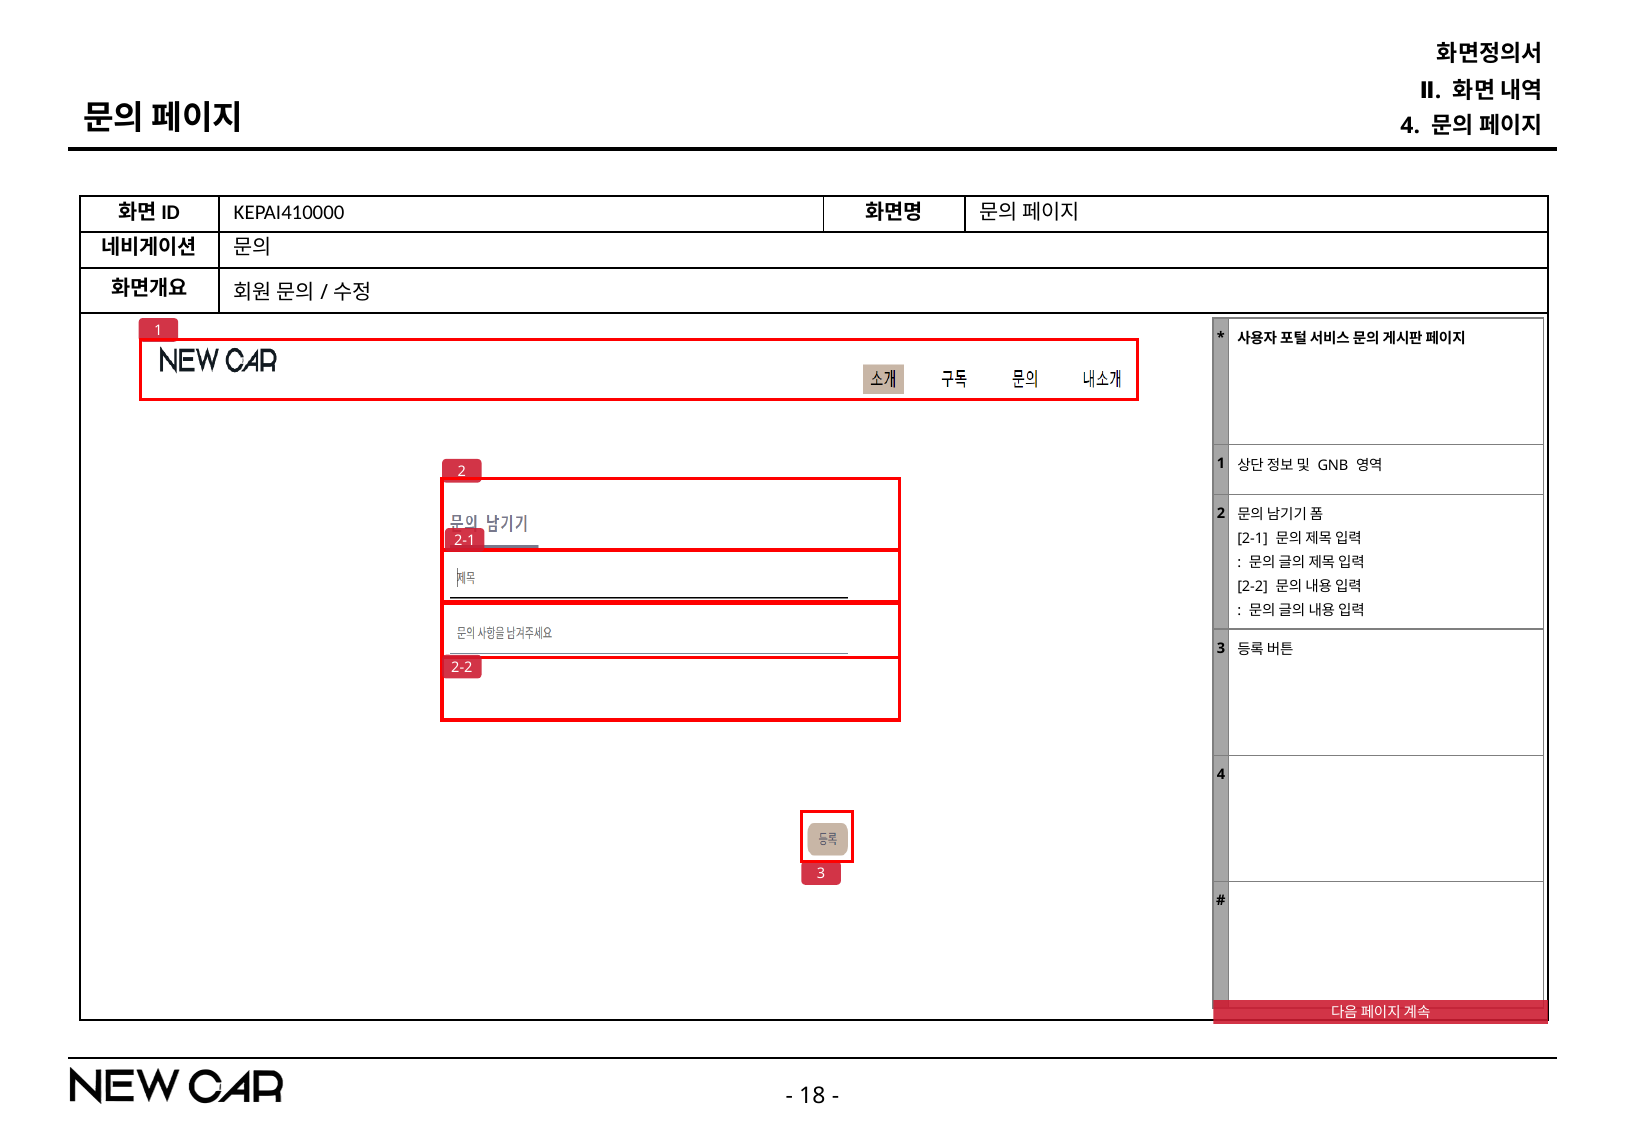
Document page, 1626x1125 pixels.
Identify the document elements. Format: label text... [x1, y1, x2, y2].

table_cell 1 [1214, 445, 1228, 494]
table_header 문의 페이지 [966, 197, 1547, 231]
list 문의 페이지 [68, 93, 1084, 141]
list 4. 문의 페이지 [1097, 111, 1558, 141]
picture [92, 328, 1203, 1012]
table_header 화면명 [824, 197, 964, 231]
table_cell 등록 버튼 [1229, 630, 1543, 755]
table_cell 문의 남기기 폼 [2-1] 문의 제목 입력 : 문의 글의 제목 입력 [2-2] 문의 내용 입력 : 문의 글의 내용 입력 [1229, 495, 1543, 628]
table_cell 3 [1214, 630, 1228, 755]
table_cell 네비게이션 [81, 233, 218, 267]
table_cell 문의 [220, 233, 1547, 267]
table_header 화면ID [81, 197, 218, 231]
text_box 다음 페이지 계속 [1213, 1000, 1548, 1024]
table_header 사용자 포털 서비스 문의 게시판 페이지 [1229, 319, 1543, 444]
list 화면정의서 [1097, 39, 1558, 69]
table_cell 4 [1214, 756, 1228, 881]
table_cell [1229, 756, 1543, 881]
picture [68, 1066, 284, 1106]
table_cell 2 [1214, 495, 1228, 628]
table_cell 상단 정보 및 GNB 영역 [1229, 445, 1543, 494]
table_header * [1214, 319, 1228, 444]
table_cell [1229, 882, 1543, 1000]
table_header KEPAI410000 [220, 197, 823, 231]
table_cell 회원 문의/수정 [220, 269, 1547, 312]
table_cell [81, 314, 1547, 1019]
text_box 1 [138, 318, 179, 326]
list Ⅱ. 화면 내역 [1097, 76, 1558, 106]
table_cell 화면개요 [81, 269, 218, 312]
table_cell # [1214, 882, 1228, 1000]
